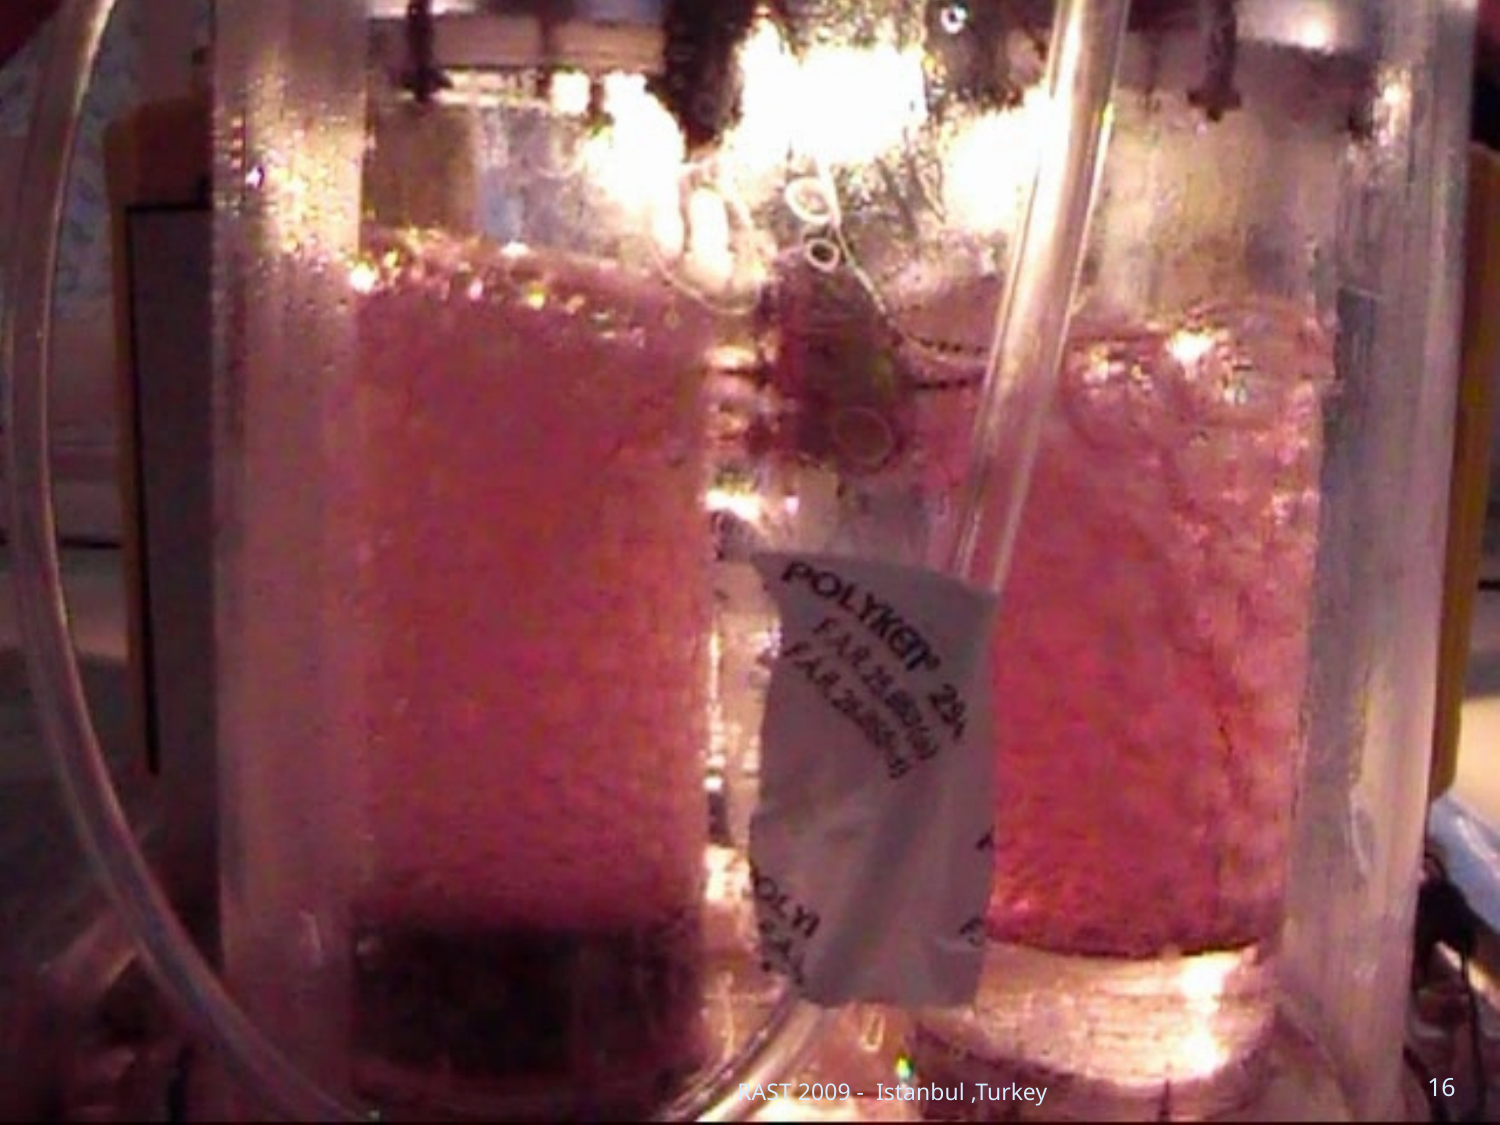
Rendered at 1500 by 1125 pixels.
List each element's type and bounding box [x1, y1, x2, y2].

list [0, 0, 1500, 1125]
